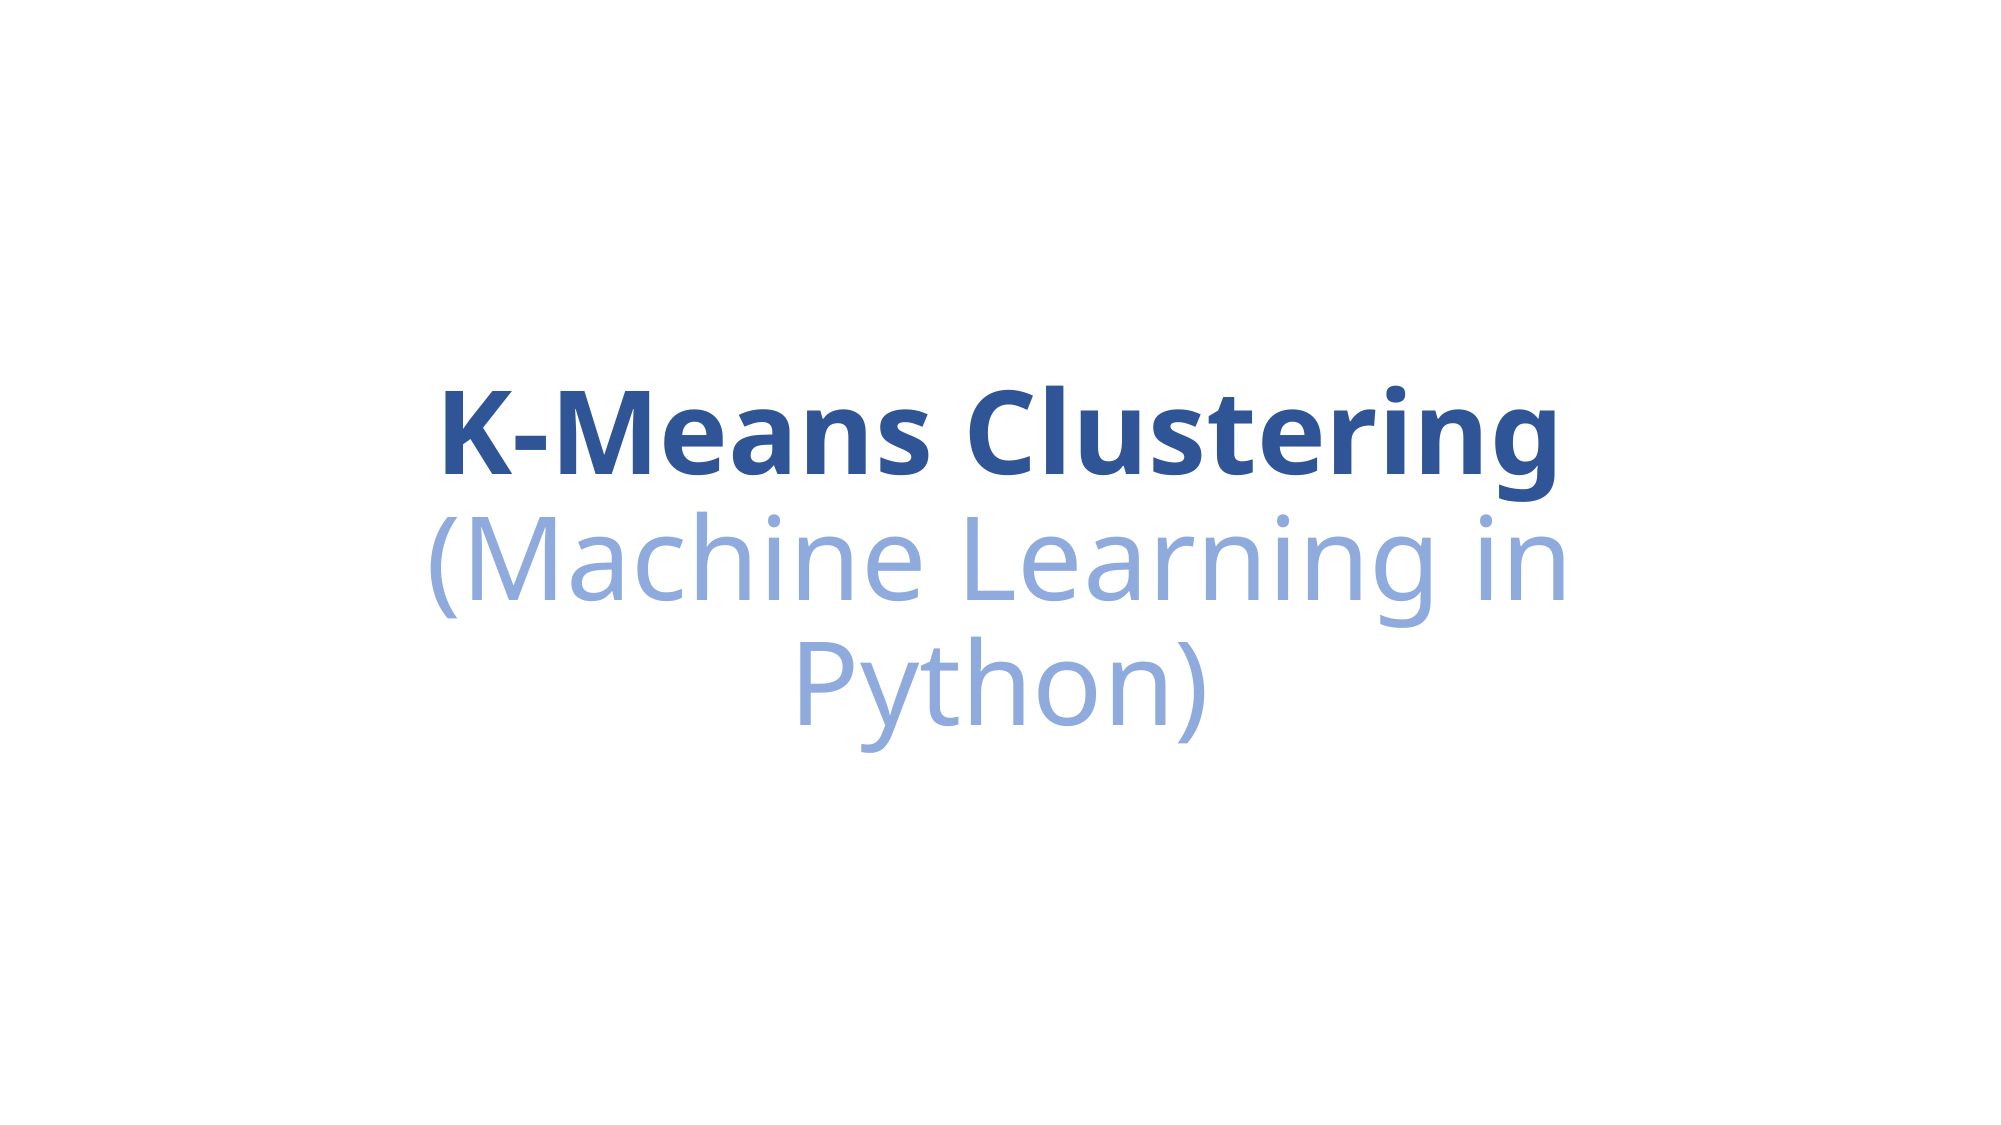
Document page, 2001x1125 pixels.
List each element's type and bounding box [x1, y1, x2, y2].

title [211, 366, 1789, 759]
